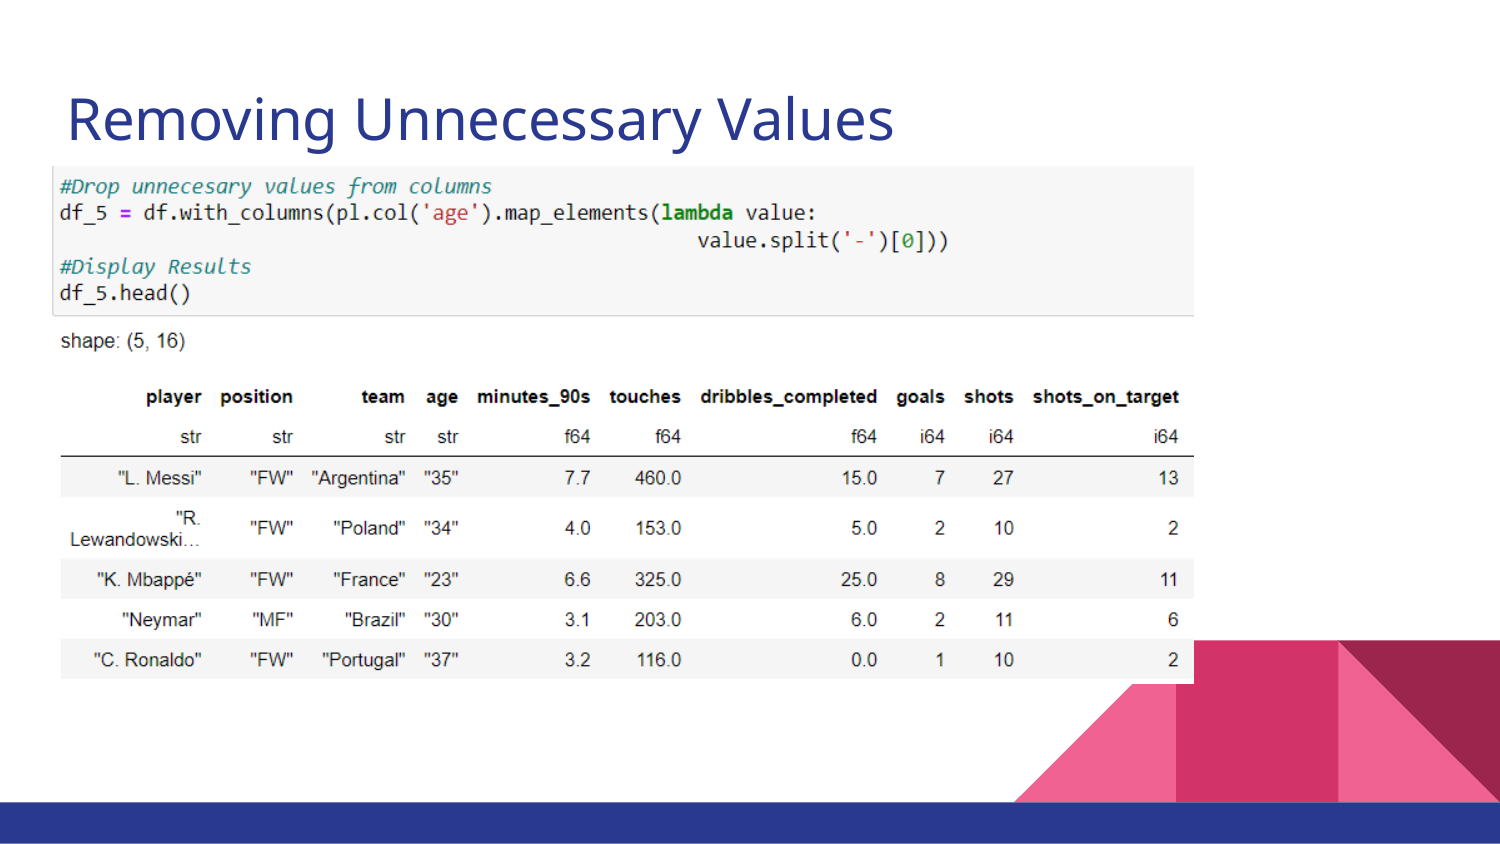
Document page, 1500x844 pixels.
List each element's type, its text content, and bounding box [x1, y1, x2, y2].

title Removing Unnecessary Values [51, 67, 1449, 167]
picture [50, 166, 1194, 684]
